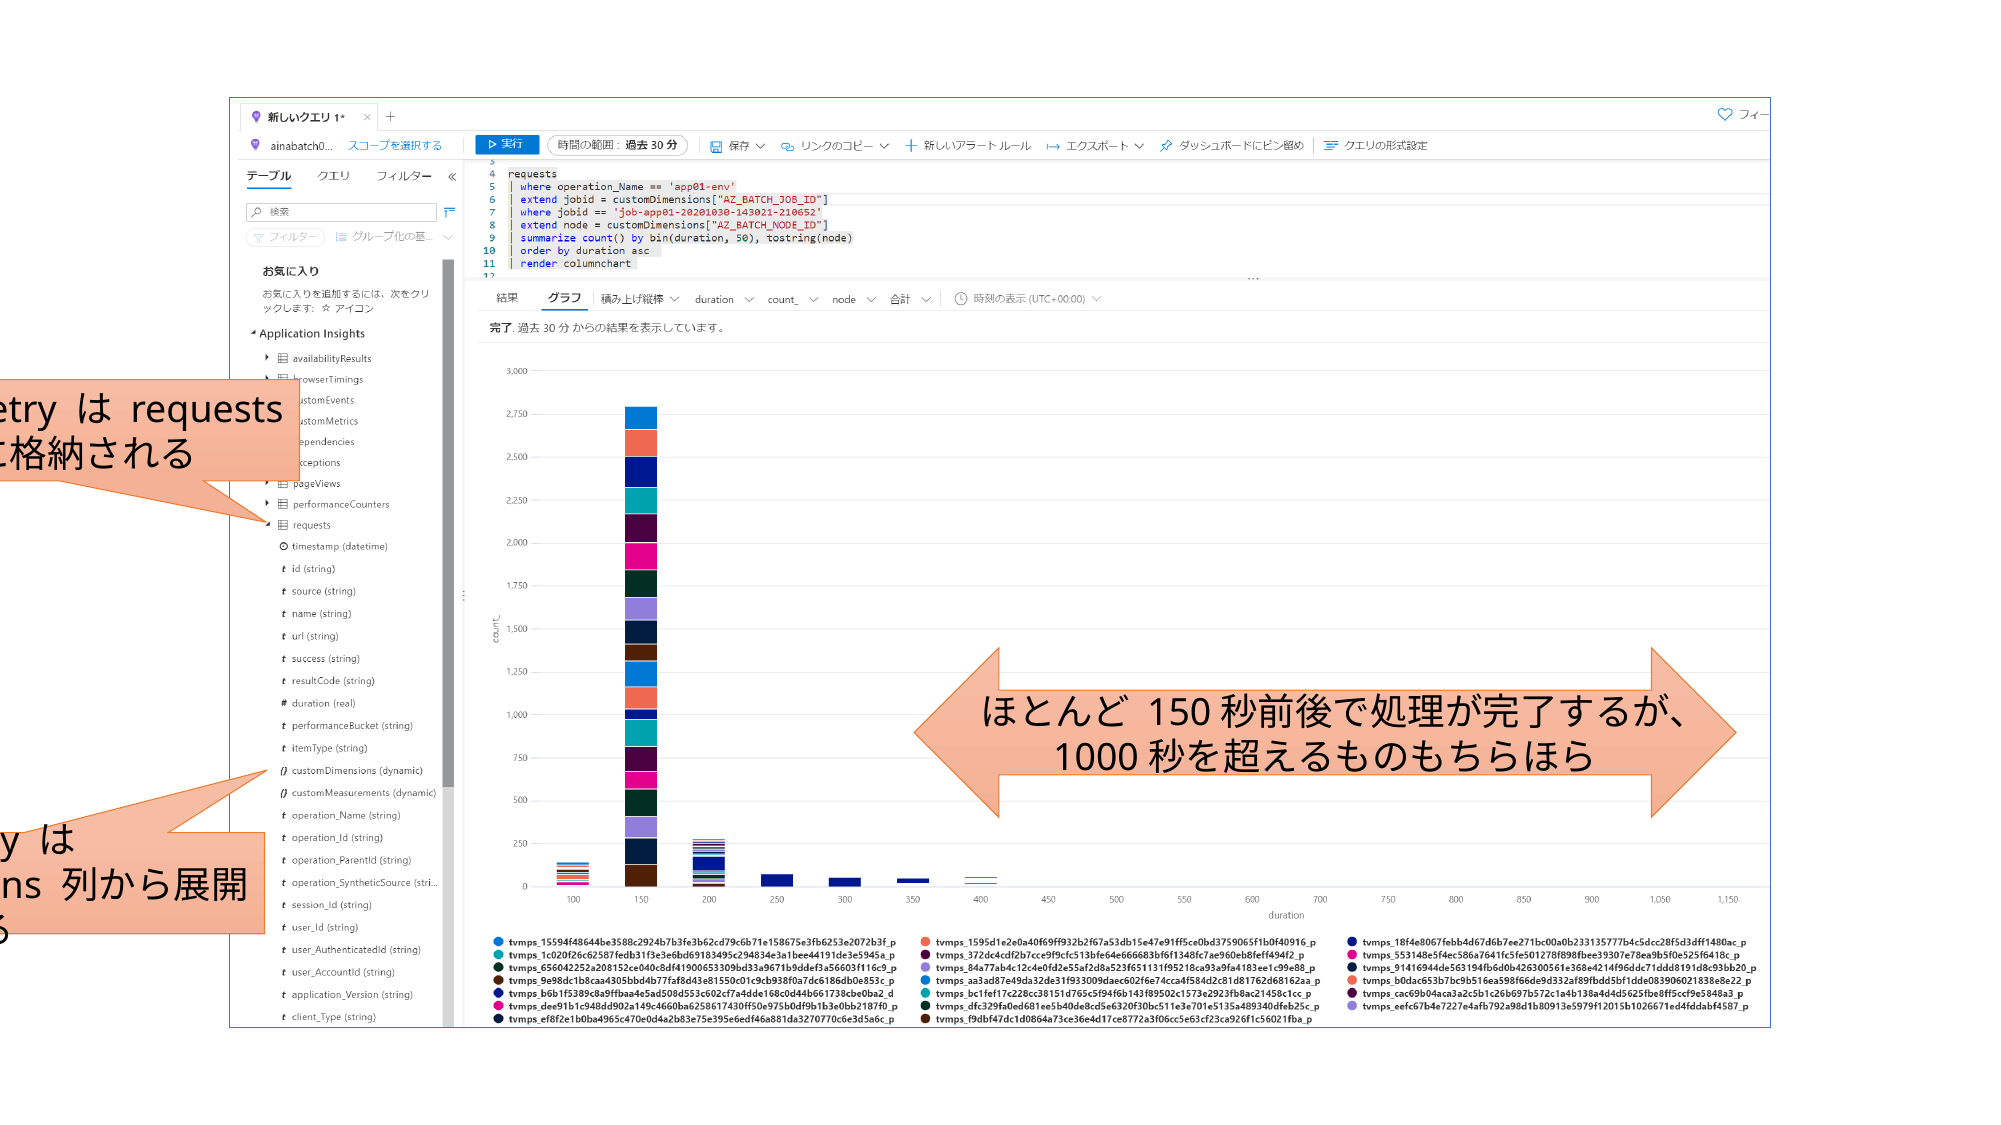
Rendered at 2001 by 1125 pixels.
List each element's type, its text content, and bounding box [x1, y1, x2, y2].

text_box RequestTelemetry は requests テーブルに格納される [0, 379, 229, 516]
text_box Property はcustomDimensions 列から展開する [0, 779, 229, 935]
picture [229, 97, 1771, 1028]
